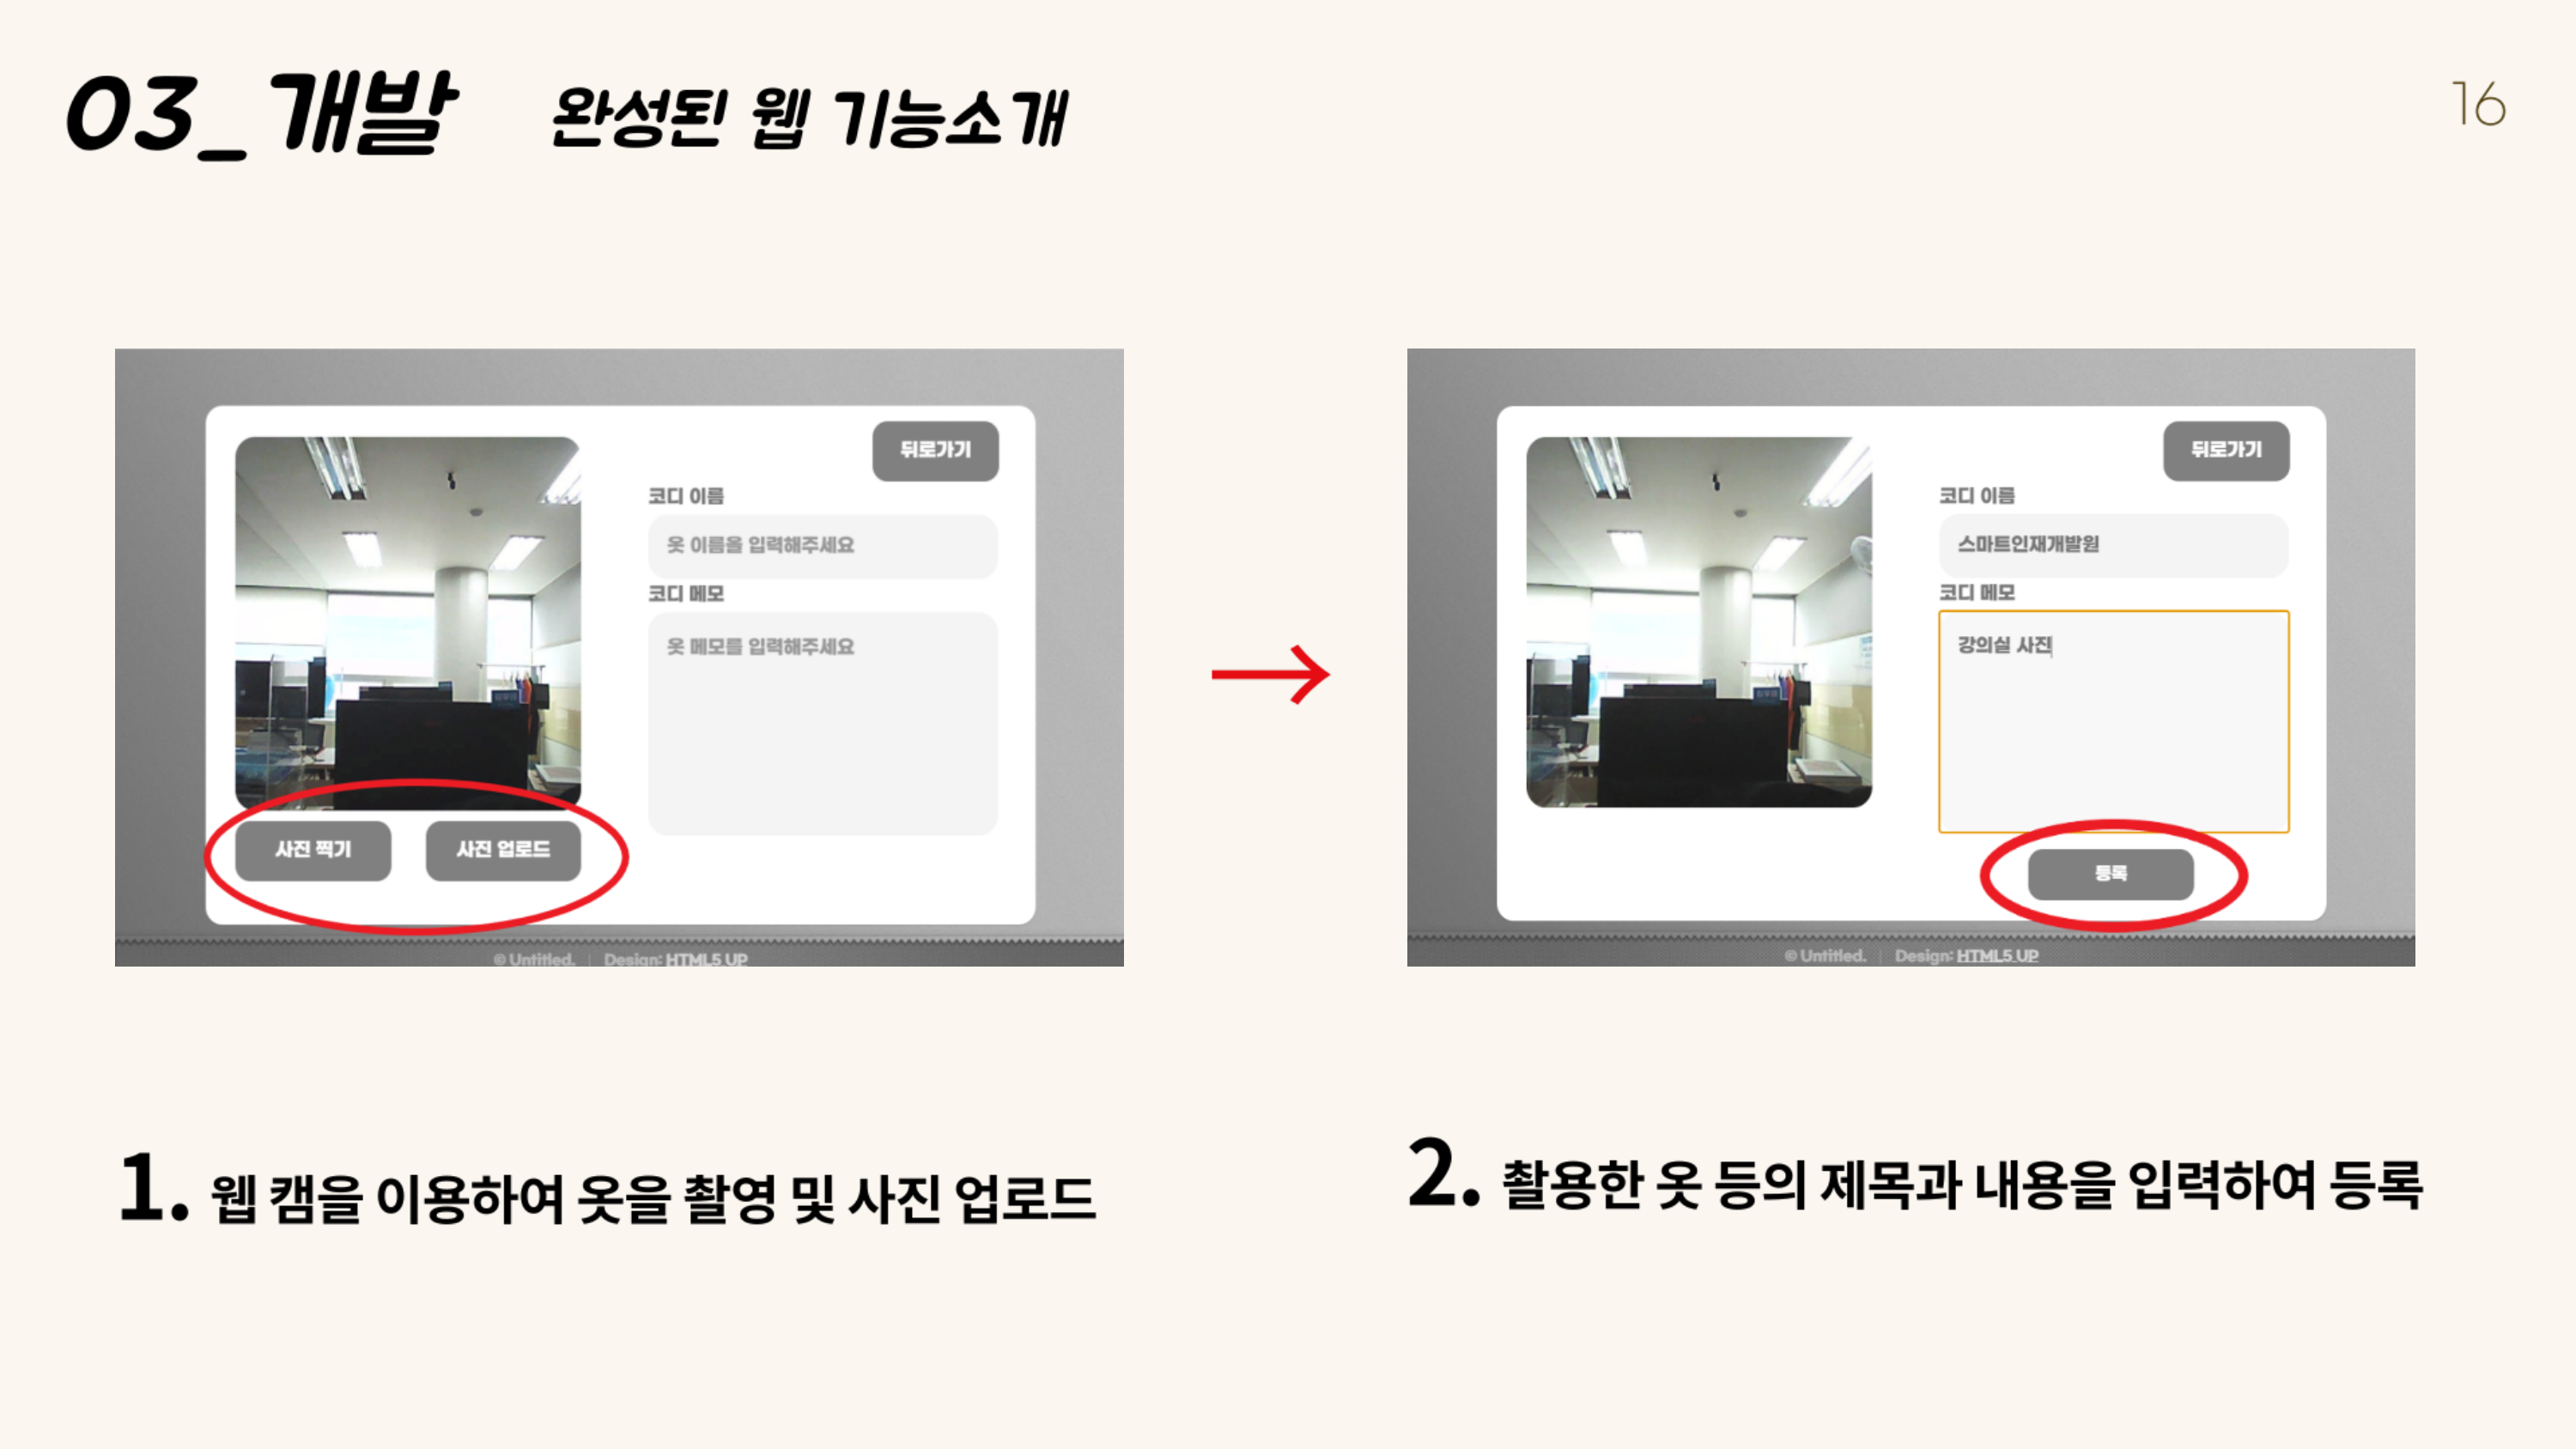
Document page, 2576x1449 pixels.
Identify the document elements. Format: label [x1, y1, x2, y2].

picture [1181, 561, 1400, 793]
picture [101, 1105, 1139, 1270]
picture [1392, 1090, 2468, 1255]
text_box [1406, 349, 2415, 967]
text_box [115, 349, 1124, 967]
picture [40, 28, 499, 218]
picture [2313, 62, 2533, 160]
picture [537, 62, 1097, 191]
